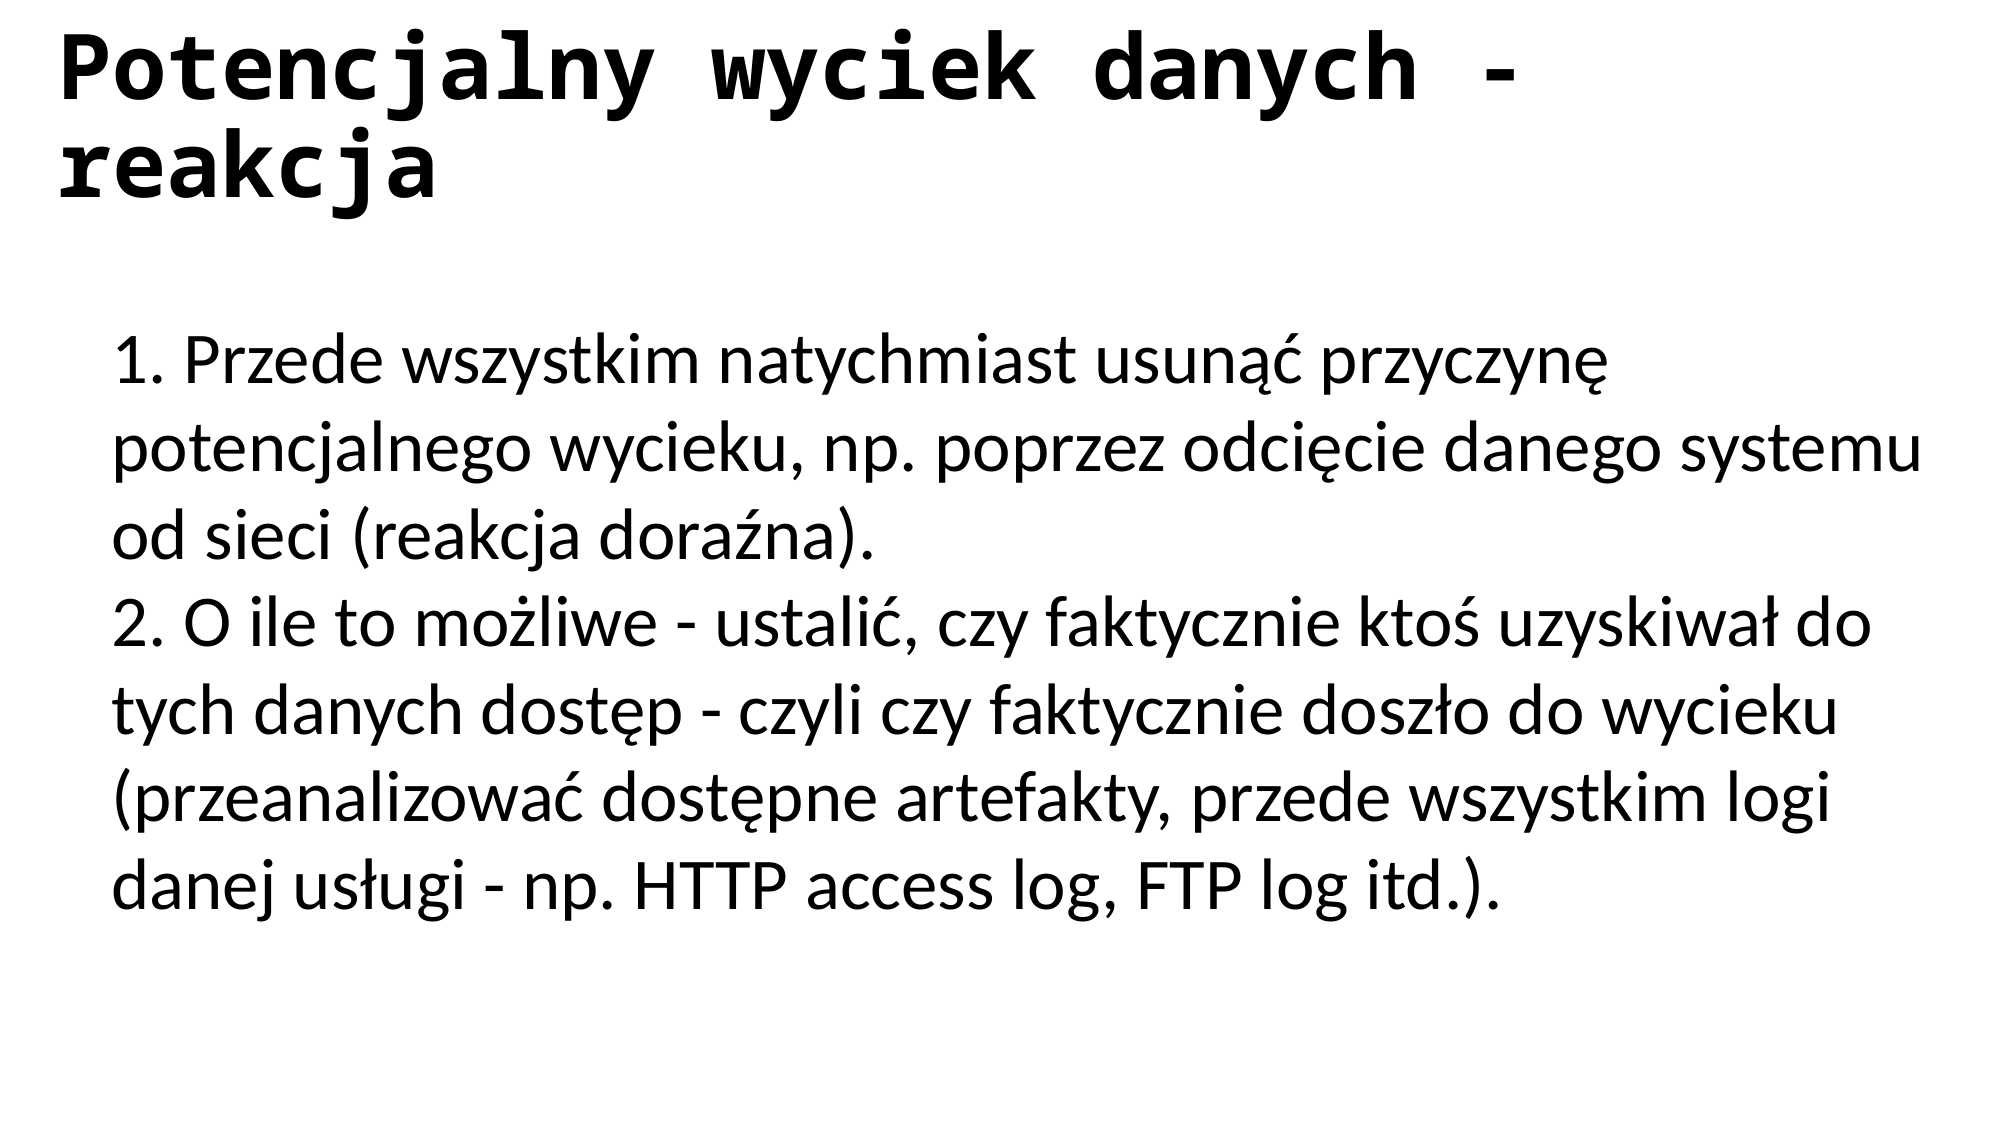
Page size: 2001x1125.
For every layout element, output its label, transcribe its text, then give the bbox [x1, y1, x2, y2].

title Potencjalny wyciek danych - reakcja [42, 64, 1961, 174]
text_box 1. Przede wszystkim natychmiast usunąć przyczynę potencjalnego wycieku, np. poprzez odcięcie danego systemu od sieci (reakcja doraźna). 2. O ile to możliwe - ustalić, czy faktycznie ktoś uzyskiwał do tych danych dostęp - czyli czy faktycznie doszło do wycieku (przeanalizować dostępne artefakty, przede wszystkim logi danej usługi - np. HTTP access log, FTP log itd.). [96, 303, 1941, 932]
